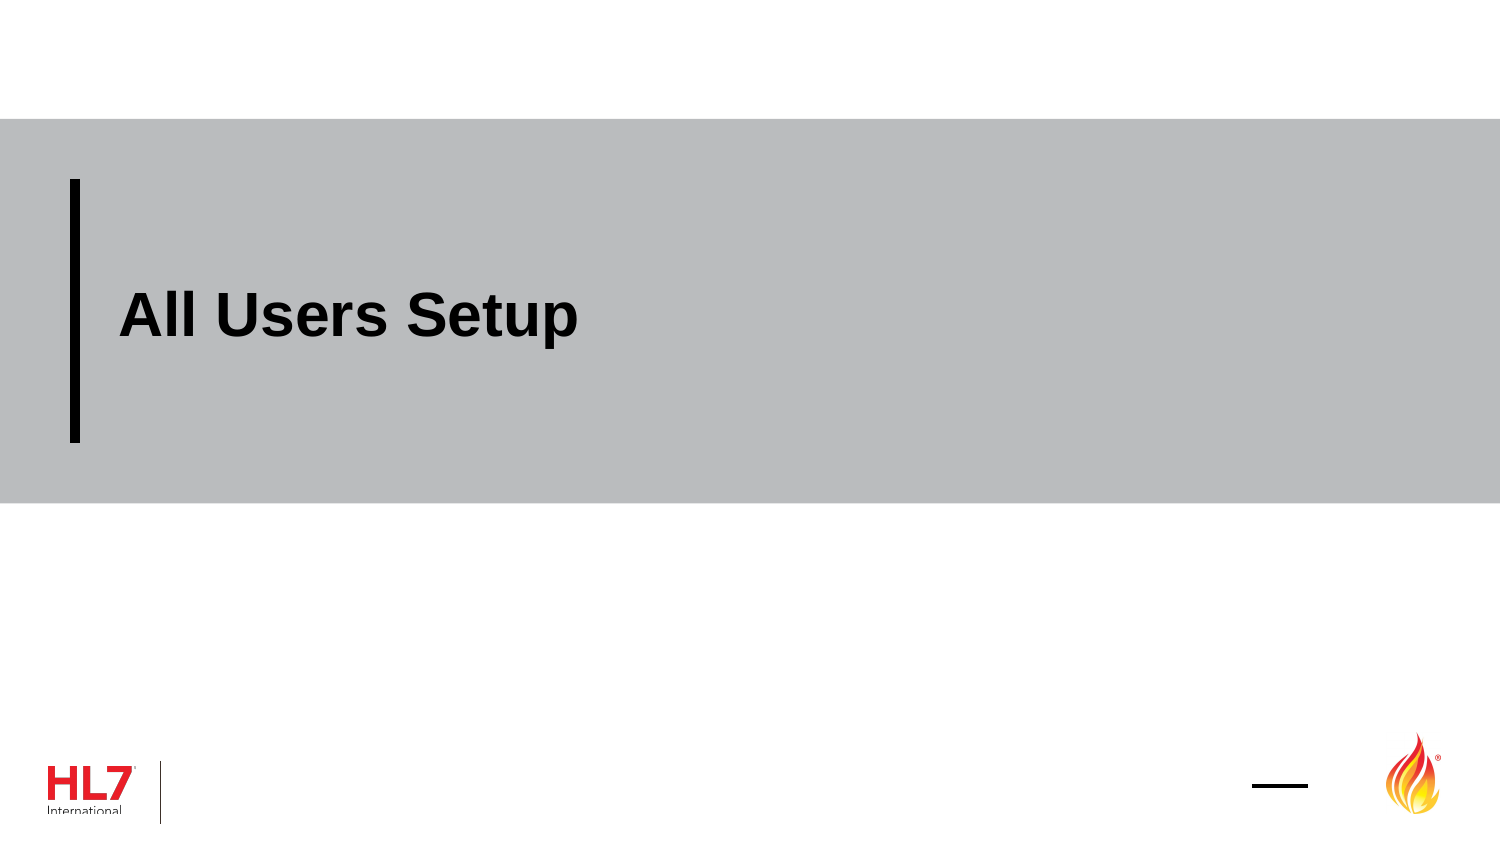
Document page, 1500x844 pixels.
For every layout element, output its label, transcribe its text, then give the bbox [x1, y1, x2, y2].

picture [48, 766, 136, 814]
picture [1386, 732, 1441, 814]
title All Users Setup [118, 144, 1441, 478]
